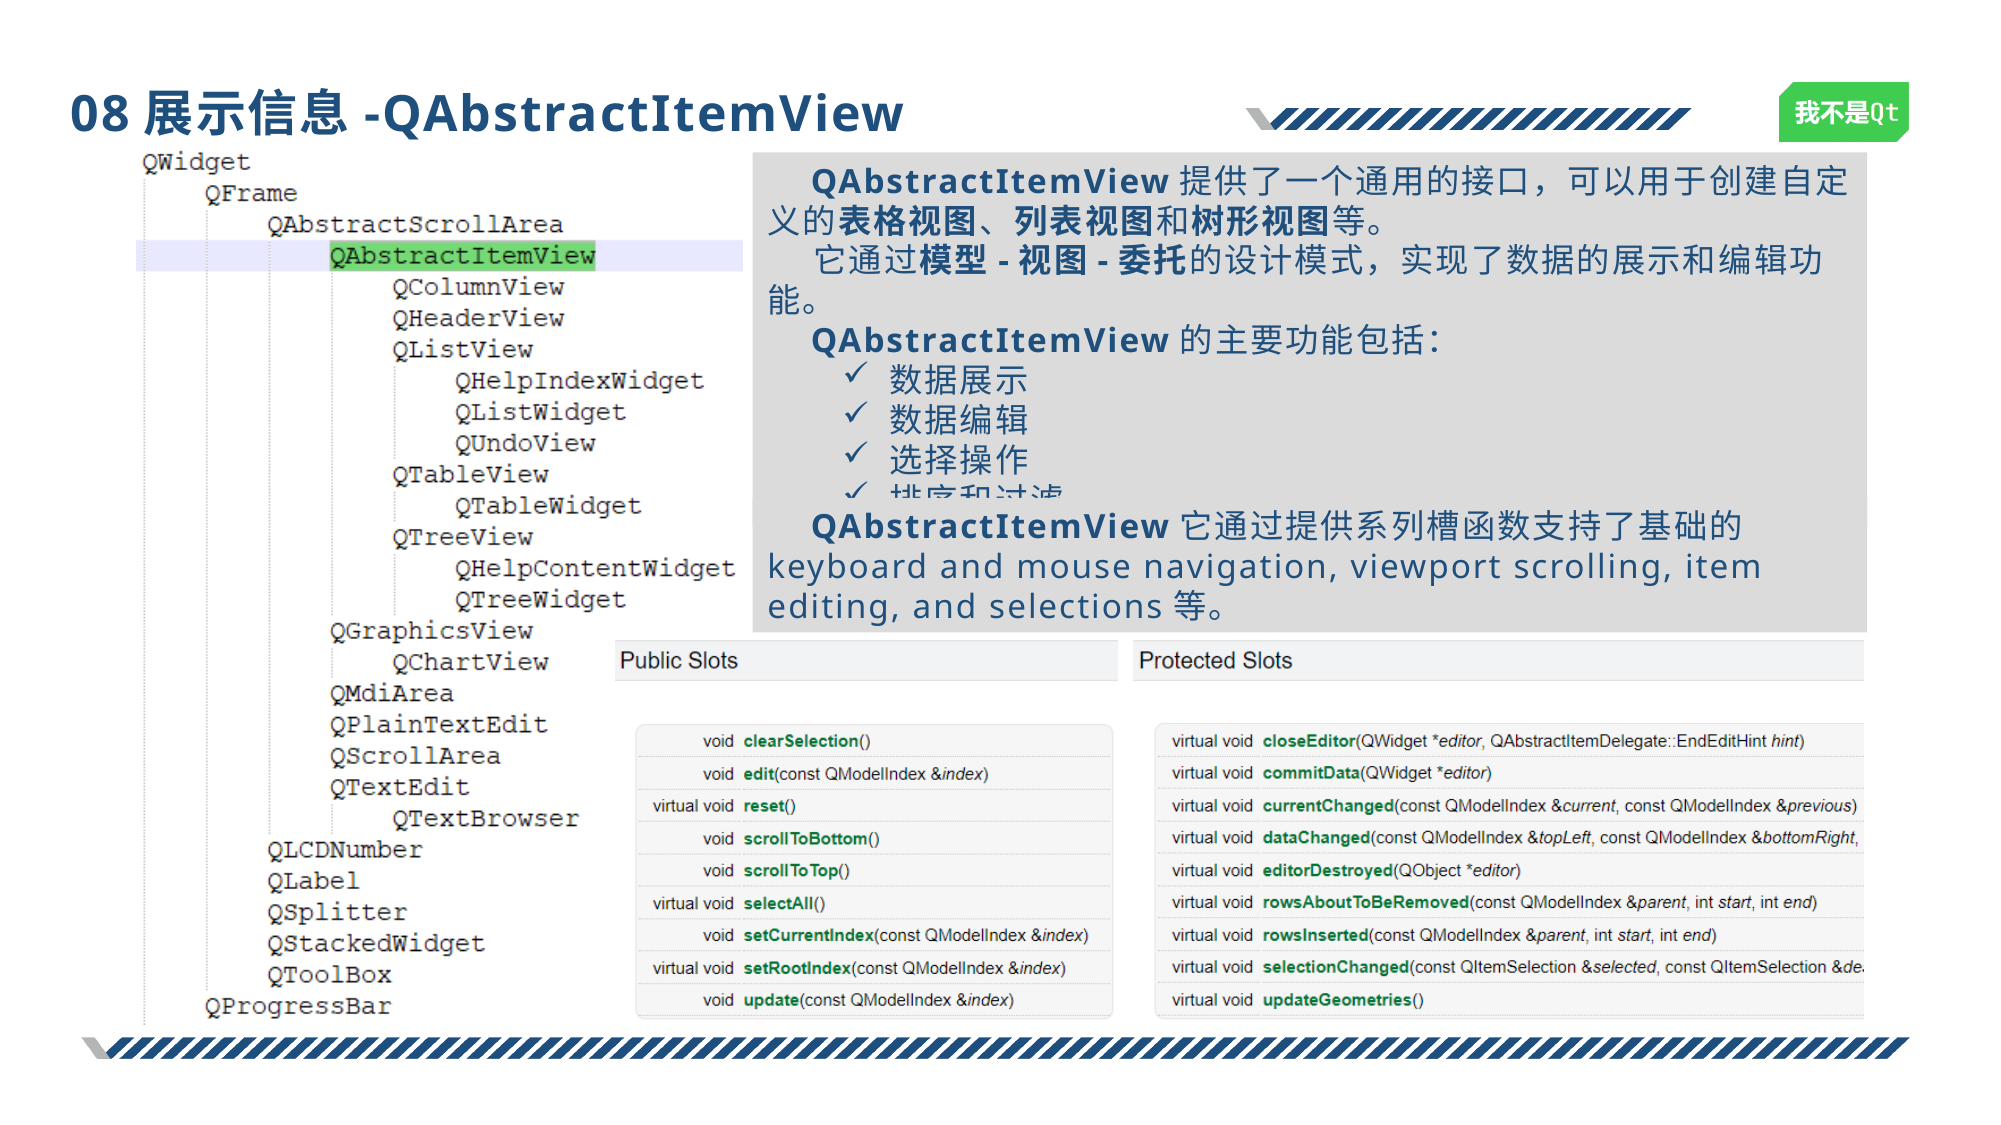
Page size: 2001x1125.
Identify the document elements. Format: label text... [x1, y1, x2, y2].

text_box 08展示信息-QAbstractItemView [56, 73, 920, 149]
picture [1779, 82, 1909, 142]
text_box QAbstractItemView提供了一个通用的接口，可以用于创建自定义的表格视图、列表视图和树形视图等。 它通过模型-视图-委托的设计模式，实现了数据的展示和编辑功能。 QAbstractItemView的主要功能包括： 数据展示 数据编辑 选择操作 排序和过滤 [752, 152, 1868, 497]
picture [1245, 108, 1692, 130]
picture [136, 145, 1118, 1025]
picture [1133, 639, 1864, 1025]
picture [81, 1037, 1910, 1059]
text_box QAbstractItemView它通过提供系列槽函数支持了基础的 keyboard and mouse navigation, viewport scrolling, item editing, and selections等。 [752, 497, 1868, 633]
